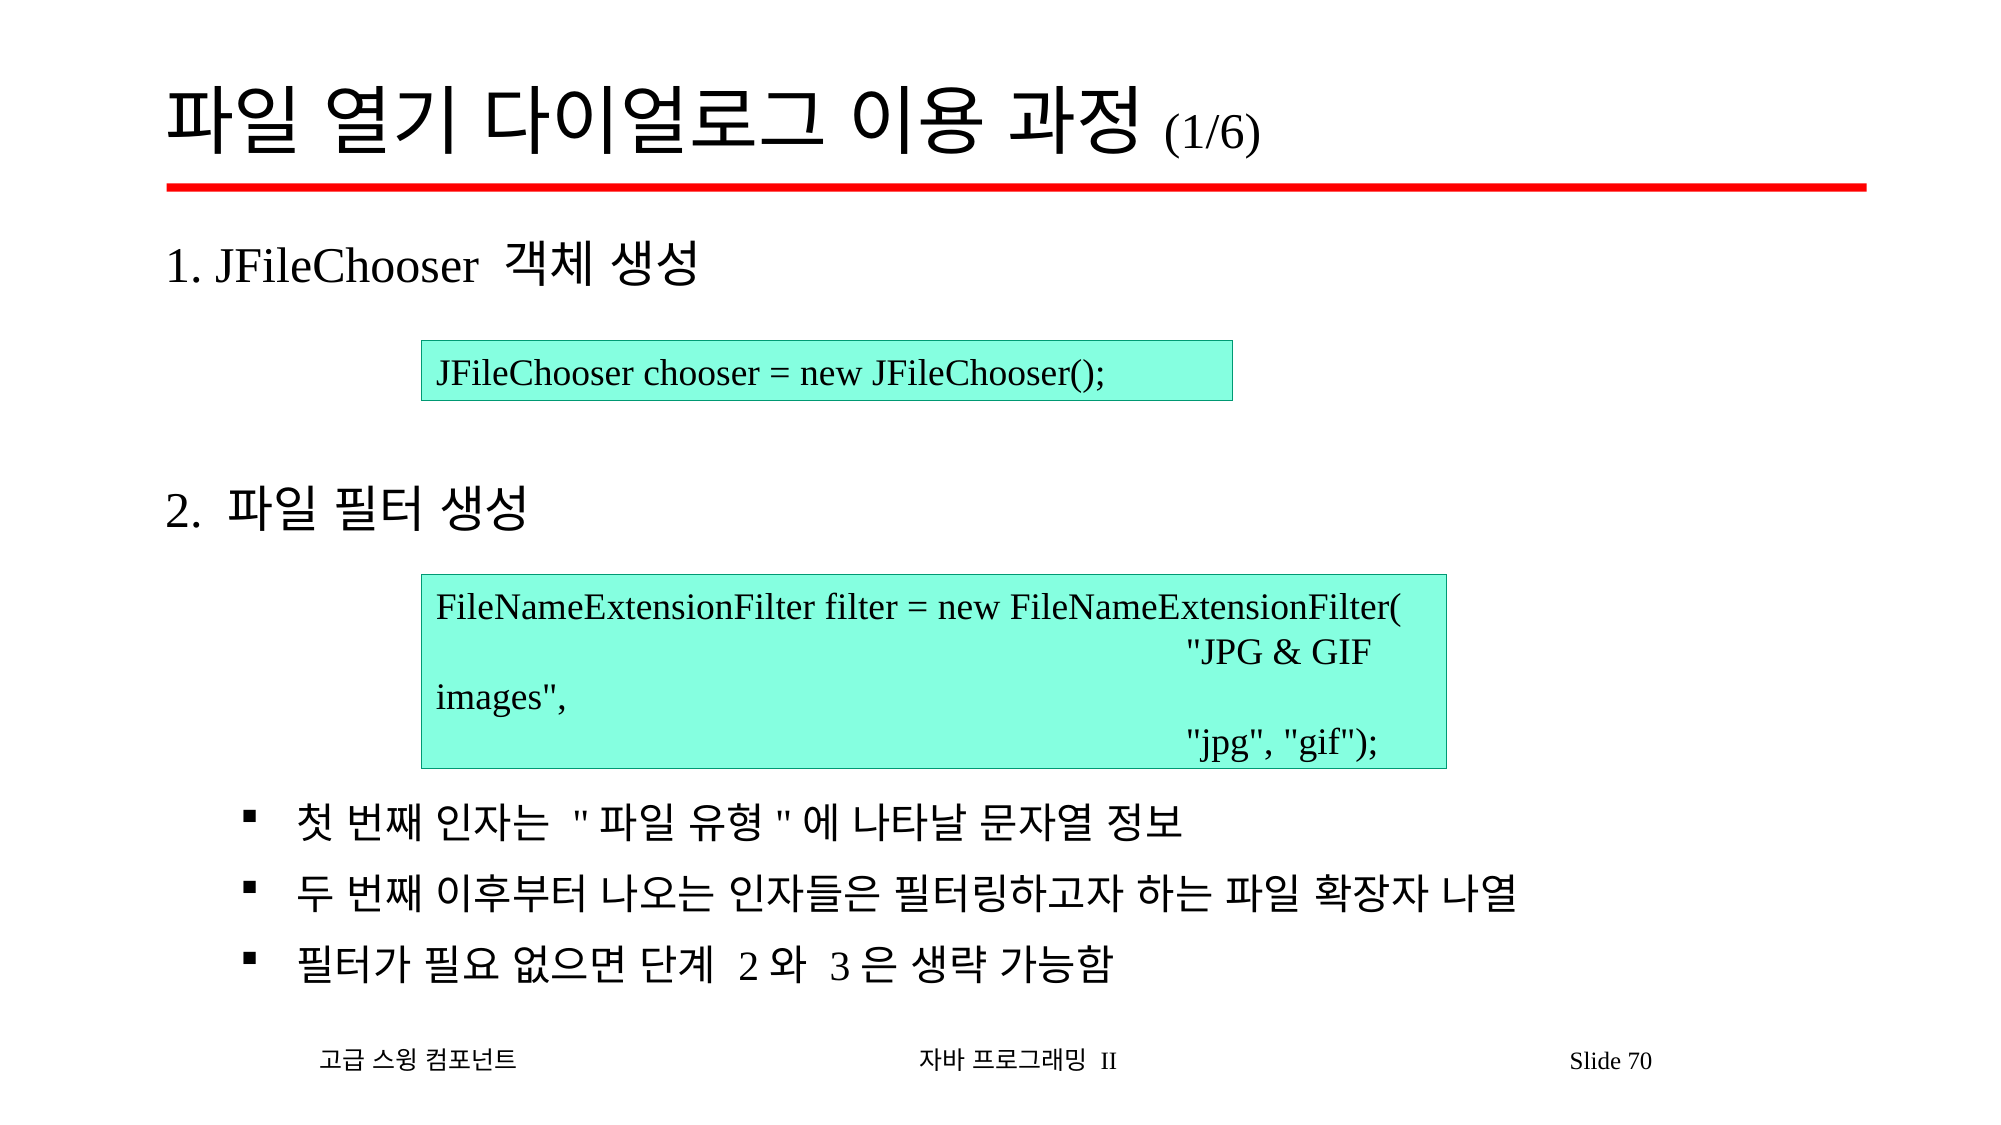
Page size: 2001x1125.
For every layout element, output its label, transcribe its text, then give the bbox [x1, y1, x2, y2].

text_box JFileChooser chooser = new JFileChooser(); [421, 340, 1233, 401]
list 1. JFileChooser 객체 생성 2. 파일 필터 생성 첫 번째 인자는 "파일 유형"에 나타날 문자열 정보 두 번째 이후부터 나오는 인자들은 필터링하고자 하는 파일 확장자 나열 필터가 필요 없으면 단계 2와 3은 생략 가능함 [150, 224, 1850, 1000]
title 파일 열기 다이얼로그 이용 과정(1/6) [150, 50, 1850, 188]
text_box FileNameExtensionFilter filter = new FileNameExtensionFilter( "JPG & GIF images", "jpg", "gif"); [421, 574, 1447, 769]
